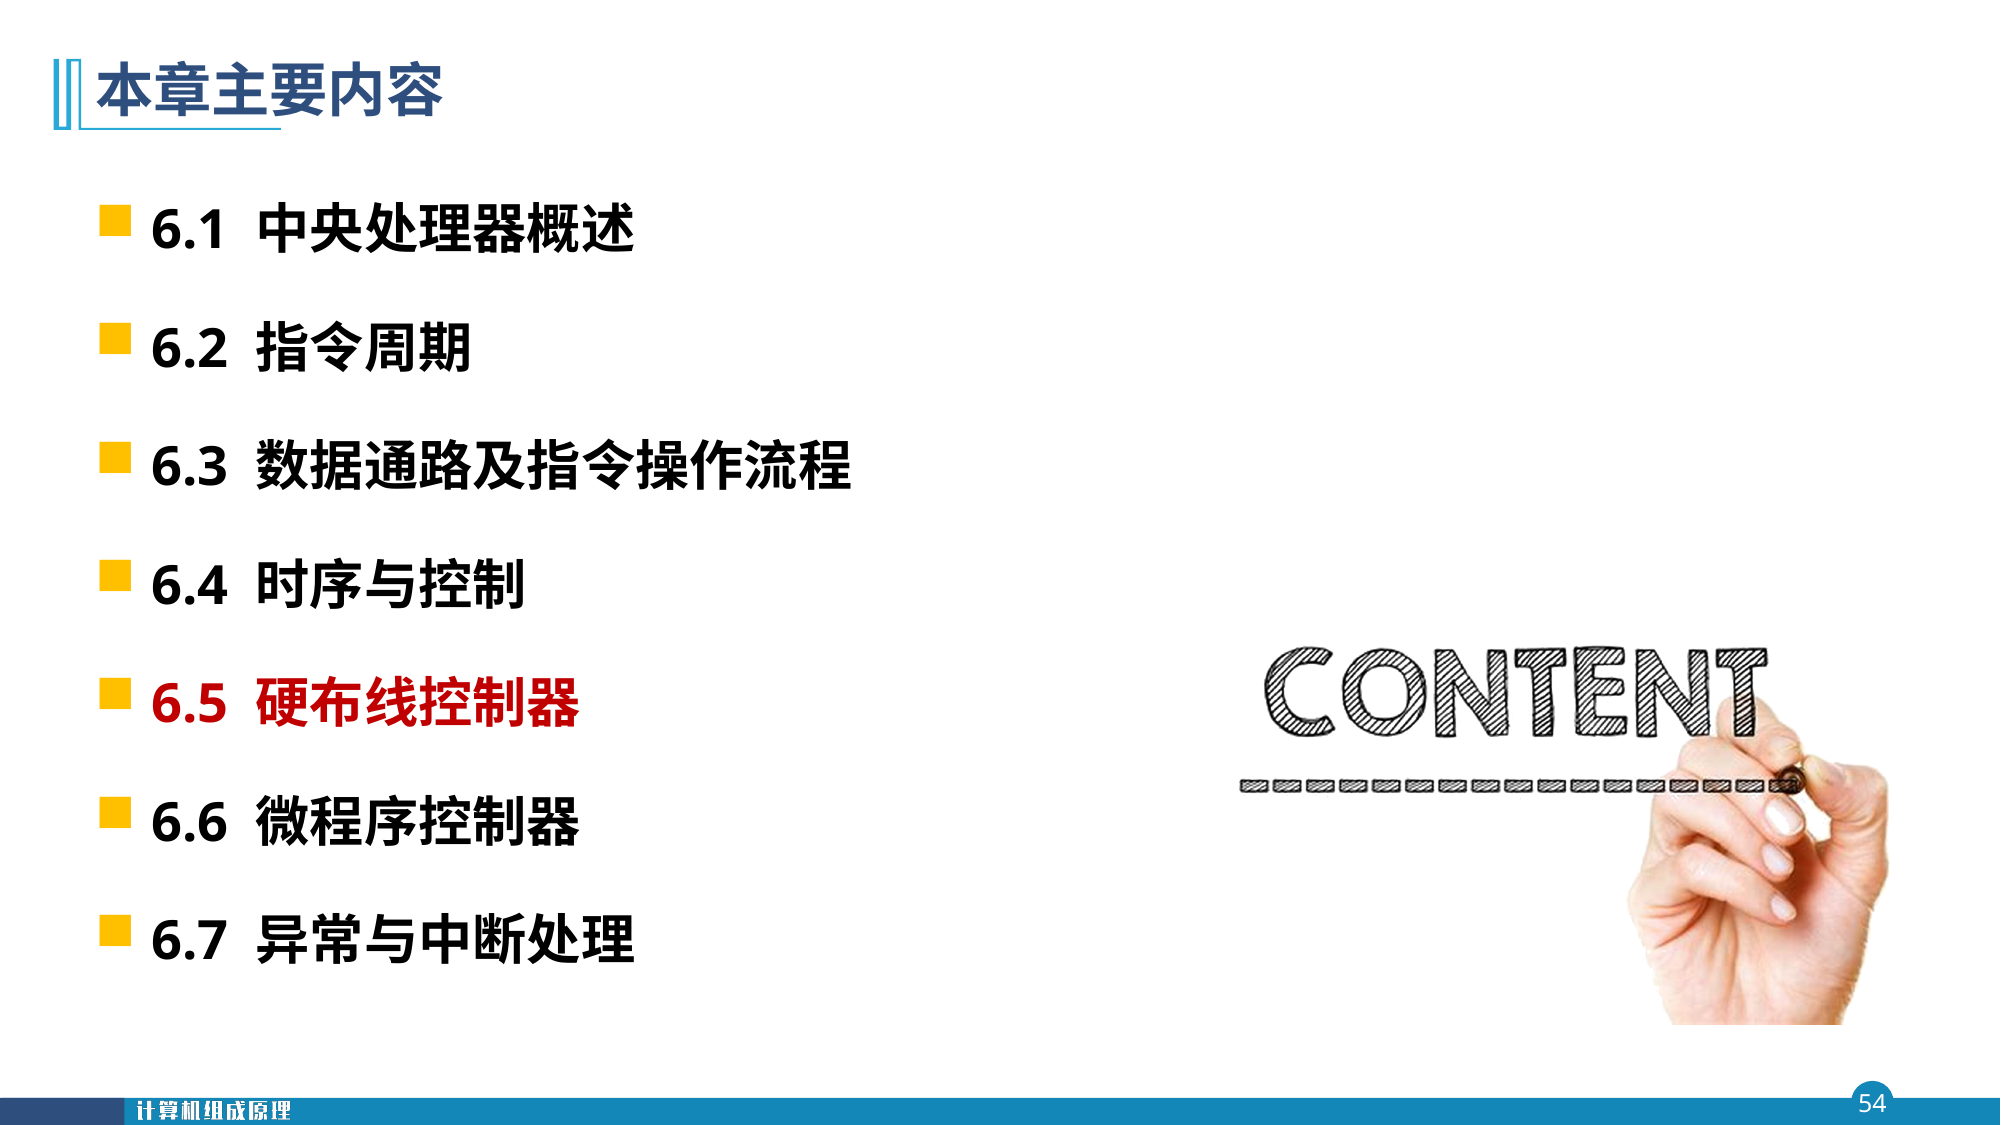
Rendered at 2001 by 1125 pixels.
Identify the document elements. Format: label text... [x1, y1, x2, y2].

title 本章主要内容 [80, 42, 1805, 144]
picture [1183, 520, 1939, 1025]
list 6.1 中央处理器概述 6.2 指令周期 6.3 数据通路及指令操作流程 6.4 时序与控制 6.5 硬布线控制器 6.6 微程序控制器 6.7 异常与中断处理 [80, 154, 1805, 1080]
